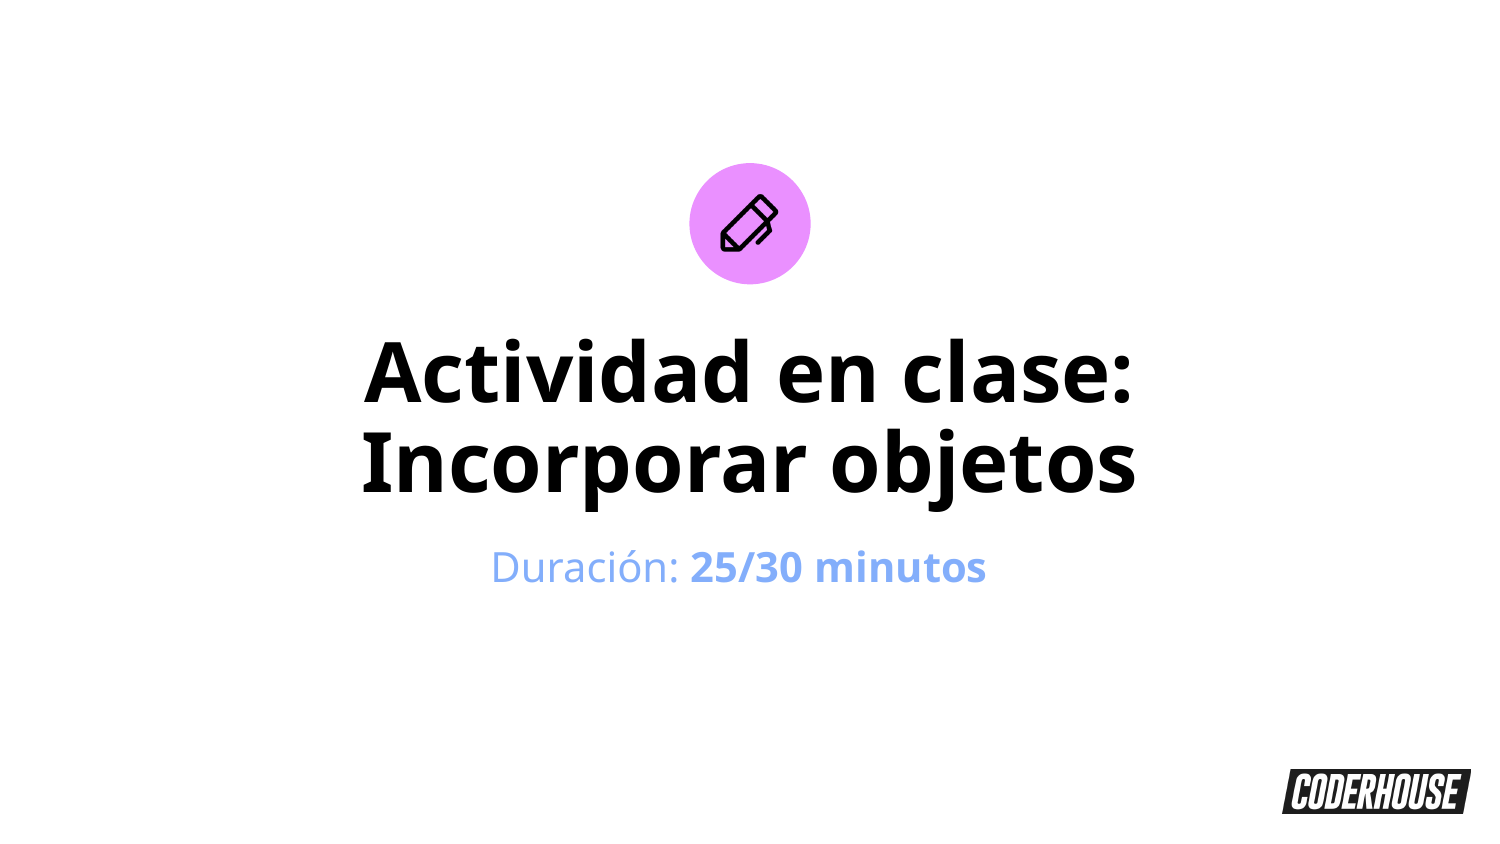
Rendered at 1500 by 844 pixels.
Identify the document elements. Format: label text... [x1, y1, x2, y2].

picture [1281, 769, 1471, 814]
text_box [689, 162, 811, 285]
text_box Duración: 25/30 minutos [151, 525, 1328, 606]
text_box Actividad en clase: Incorporar objetos [239, 315, 1261, 525]
